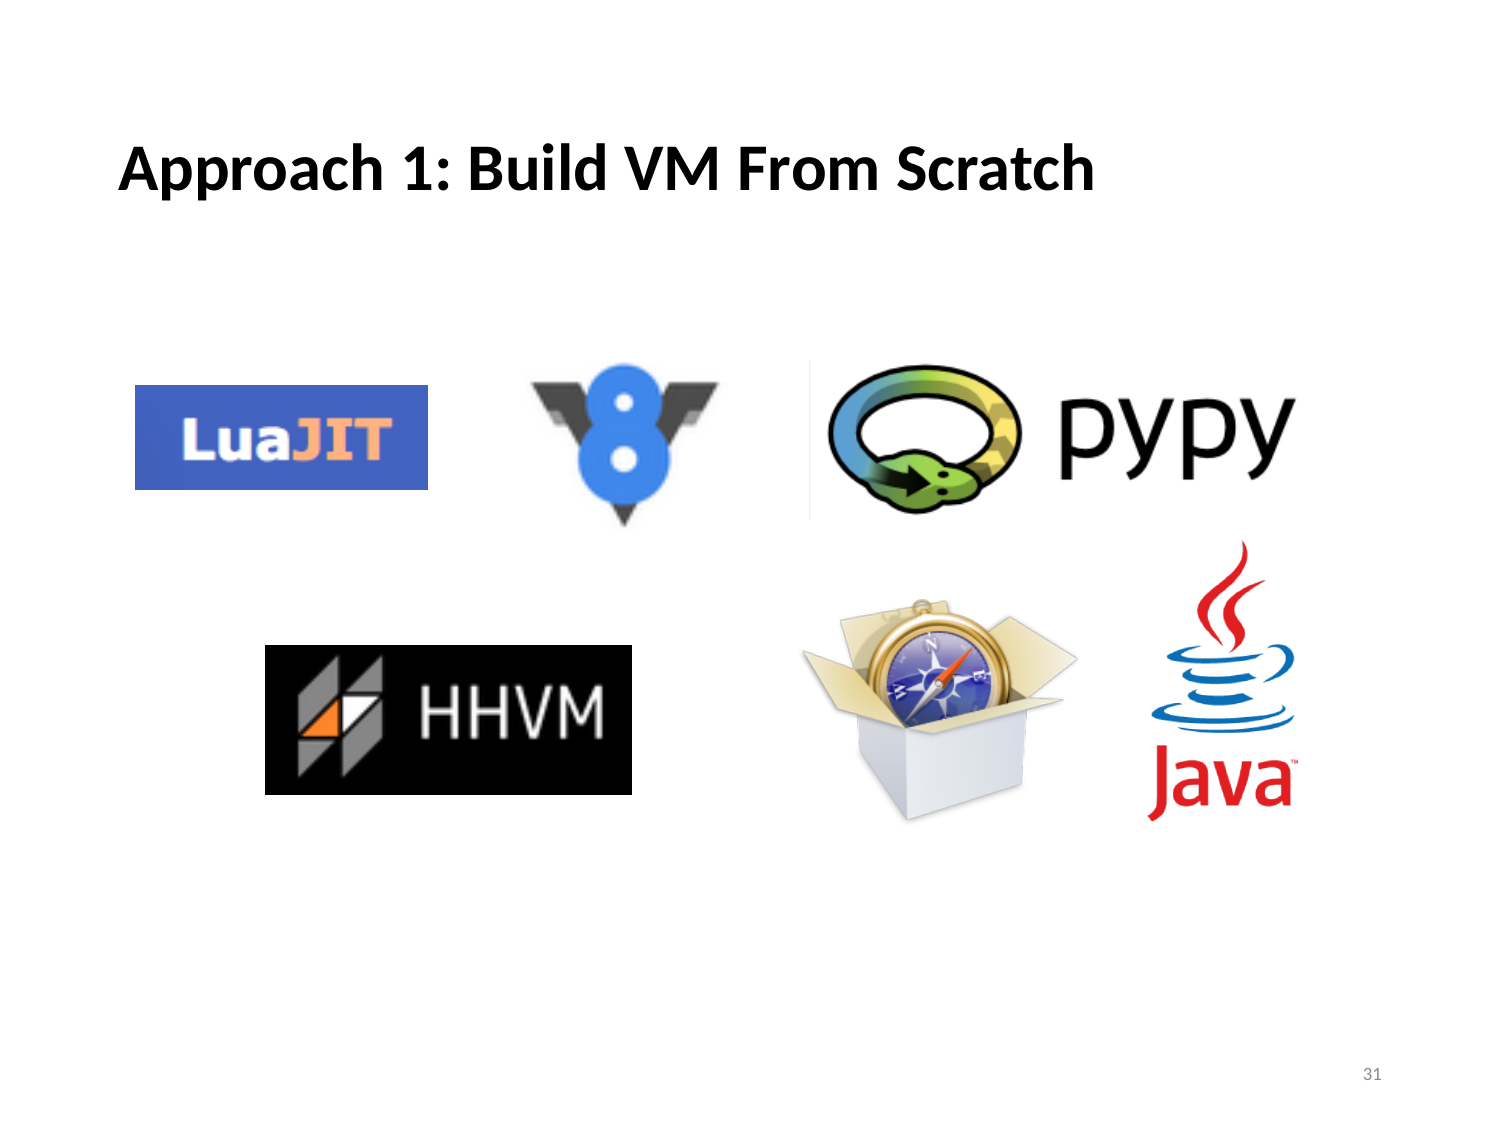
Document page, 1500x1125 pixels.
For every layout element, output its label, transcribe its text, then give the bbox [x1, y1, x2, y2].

title Approach 1: Build VM From Scratch [103, 59, 1397, 278]
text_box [785, 302, 1404, 882]
slide_number 31 [1059, 1042, 1397, 1103]
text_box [112, 302, 731, 882]
